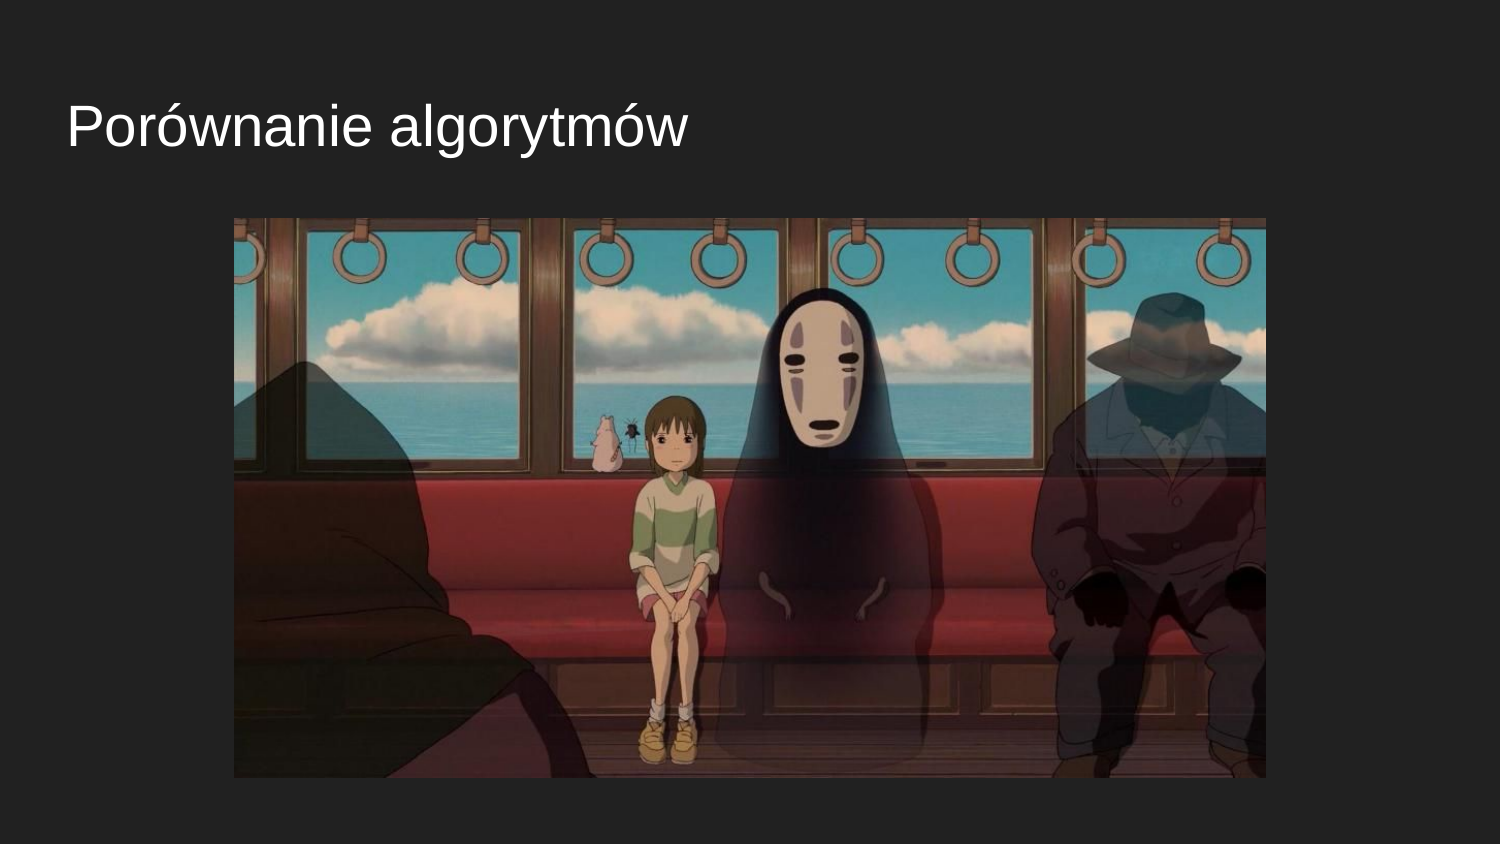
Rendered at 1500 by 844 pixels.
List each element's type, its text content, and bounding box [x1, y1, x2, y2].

picture [234, 218, 1266, 778]
title Porównanie algorytmów [51, 72, 1449, 167]
